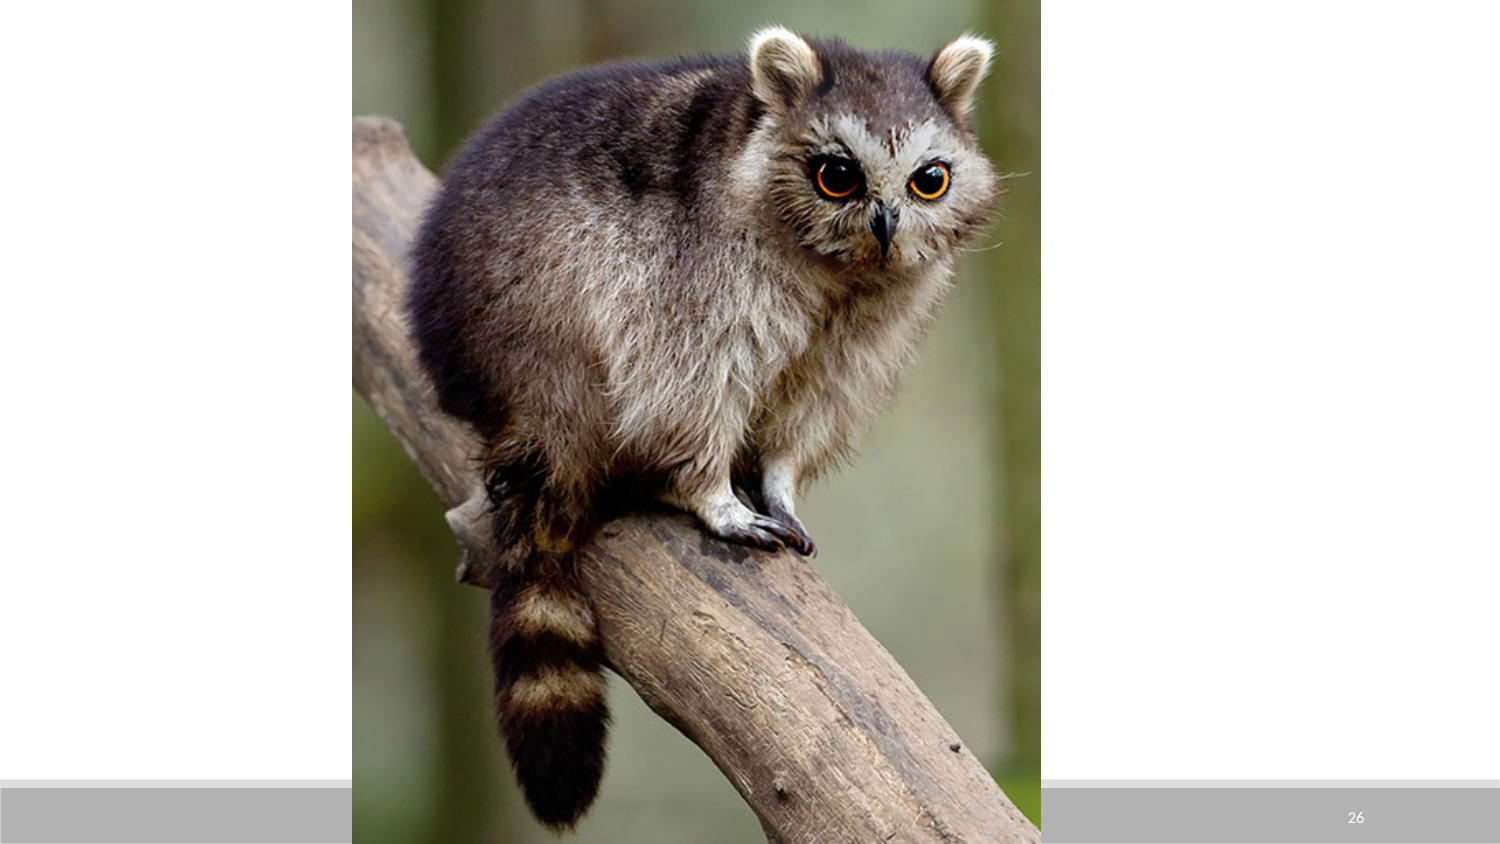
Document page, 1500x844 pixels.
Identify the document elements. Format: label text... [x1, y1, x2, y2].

picture [352, 0, 1041, 844]
slide_number 26 [1218, 794, 1380, 840]
